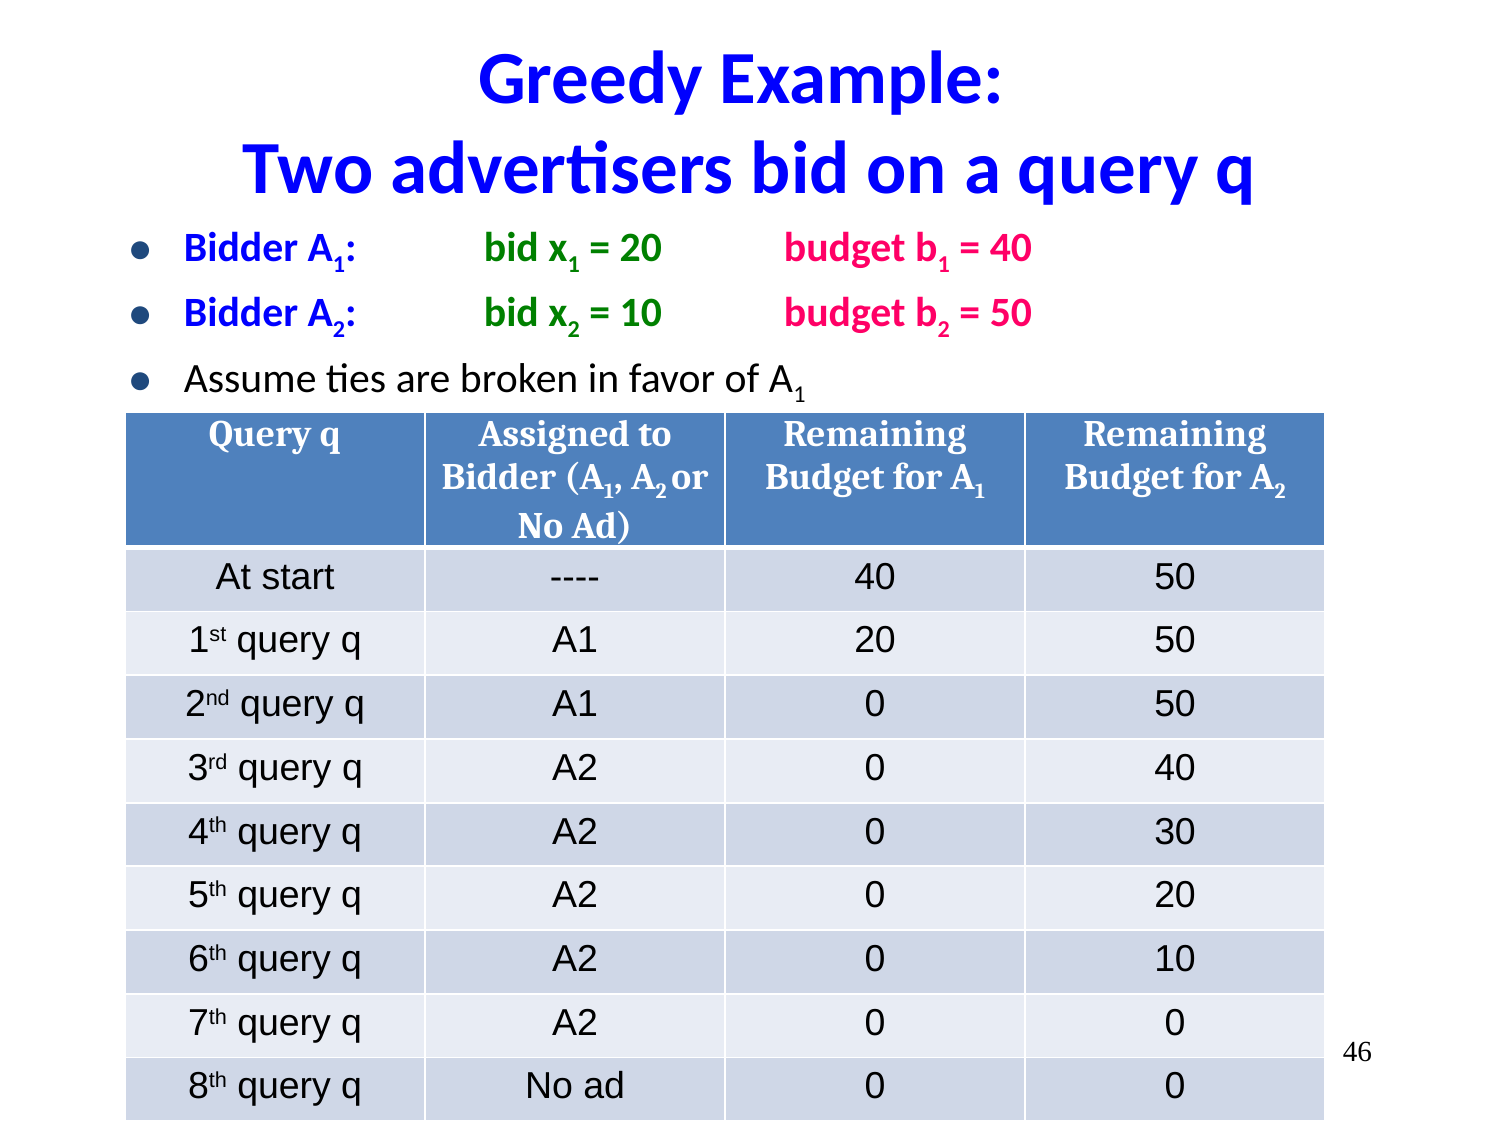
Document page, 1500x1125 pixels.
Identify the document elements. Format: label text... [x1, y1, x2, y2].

table_cell No ad [426, 1058, 724, 1120]
table_cell 2nd query q [126, 676, 424, 738]
table_cell 0 [726, 676, 1024, 738]
table_cell 10 [1026, 931, 1324, 993]
slide_number ‹#› [1326, 1025, 1388, 1100]
table_cell 6th query q [126, 931, 424, 993]
table_header Query q [126, 413, 424, 545]
table_cell 7th query q [126, 995, 424, 1057]
table_cell 4th query q [126, 804, 424, 865]
table_cell 0 [726, 1058, 1024, 1120]
table_header Remaining Budget for A1 [726, 413, 1024, 545]
table_cell 50 [1026, 550, 1324, 611]
table_cell 20 [1026, 867, 1324, 929]
table_cell 20 [726, 612, 1024, 674]
table_cell 40 [726, 550, 1024, 611]
table_cell ---- [426, 550, 724, 611]
table_cell A2 [426, 804, 724, 865]
table_cell 50 [1026, 612, 1324, 674]
table_cell 40 [1026, 740, 1324, 802]
table_cell 0 [1026, 1058, 1324, 1120]
table_cell 0 [726, 740, 1024, 802]
table_cell A2 [426, 867, 724, 929]
table_cell A1 [426, 612, 724, 674]
title Greedy Example: Two advertisers bid on a query q [112, 24, 1388, 212]
table_cell A2 [426, 995, 724, 1057]
table_cell At start [126, 550, 424, 611]
table_cell 5th query q [126, 867, 424, 929]
table_header Assigned to Bidder (A1, A2 or No Ad) [426, 413, 724, 545]
table_cell 0 [726, 995, 1024, 1057]
table_cell 0 [1026, 995, 1324, 1057]
table_cell 8th query q [126, 1058, 424, 1120]
table_cell 50 [1026, 676, 1324, 738]
table_cell 30 [1026, 804, 1324, 865]
table_header Remaining Budget for A2 [1026, 413, 1324, 545]
table_cell A1 [426, 676, 724, 738]
table_cell A2 [426, 931, 724, 993]
table_cell 0 [726, 804, 1024, 865]
table_cell A2 [426, 740, 724, 802]
table_cell 1st query q [126, 612, 424, 674]
list Bidder A1: bid x1 = 20 budget b1 = 40 Bidder A2: bid x2 = 10 budget b2 = 50 Assume ties are broken in favor of A1 [112, 212, 1388, 413]
table_cell 3rd query q [126, 740, 424, 802]
table_cell 0 [726, 931, 1024, 993]
table_cell 0 [726, 867, 1024, 929]
